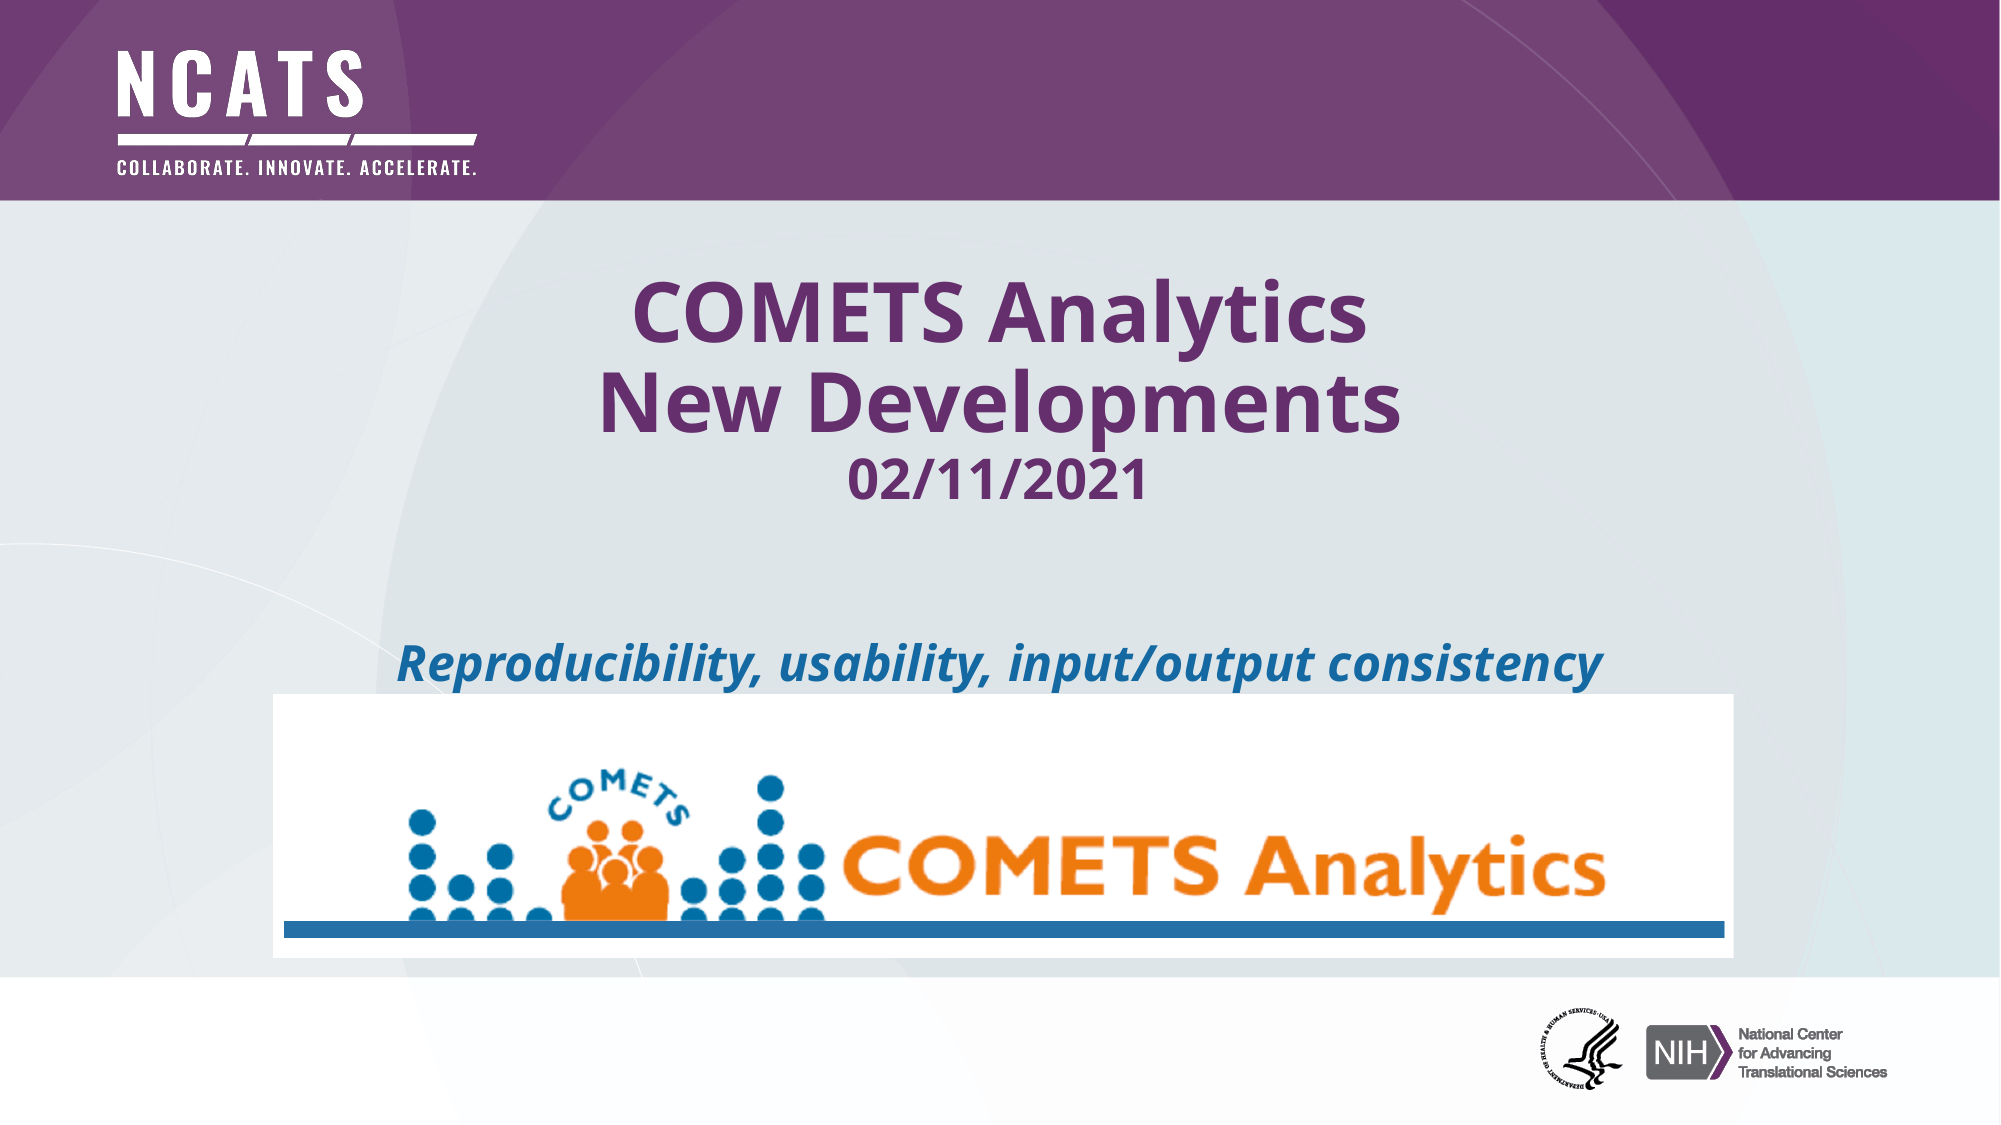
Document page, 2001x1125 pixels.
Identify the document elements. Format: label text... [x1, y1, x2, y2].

picture [0, 0, 2000, 1125]
title COMETS Analytics New Developments 02/11/2021 [43, 237, 1957, 519]
text_box Reproducibility, usability, input/output consistency [381, 624, 1618, 694]
